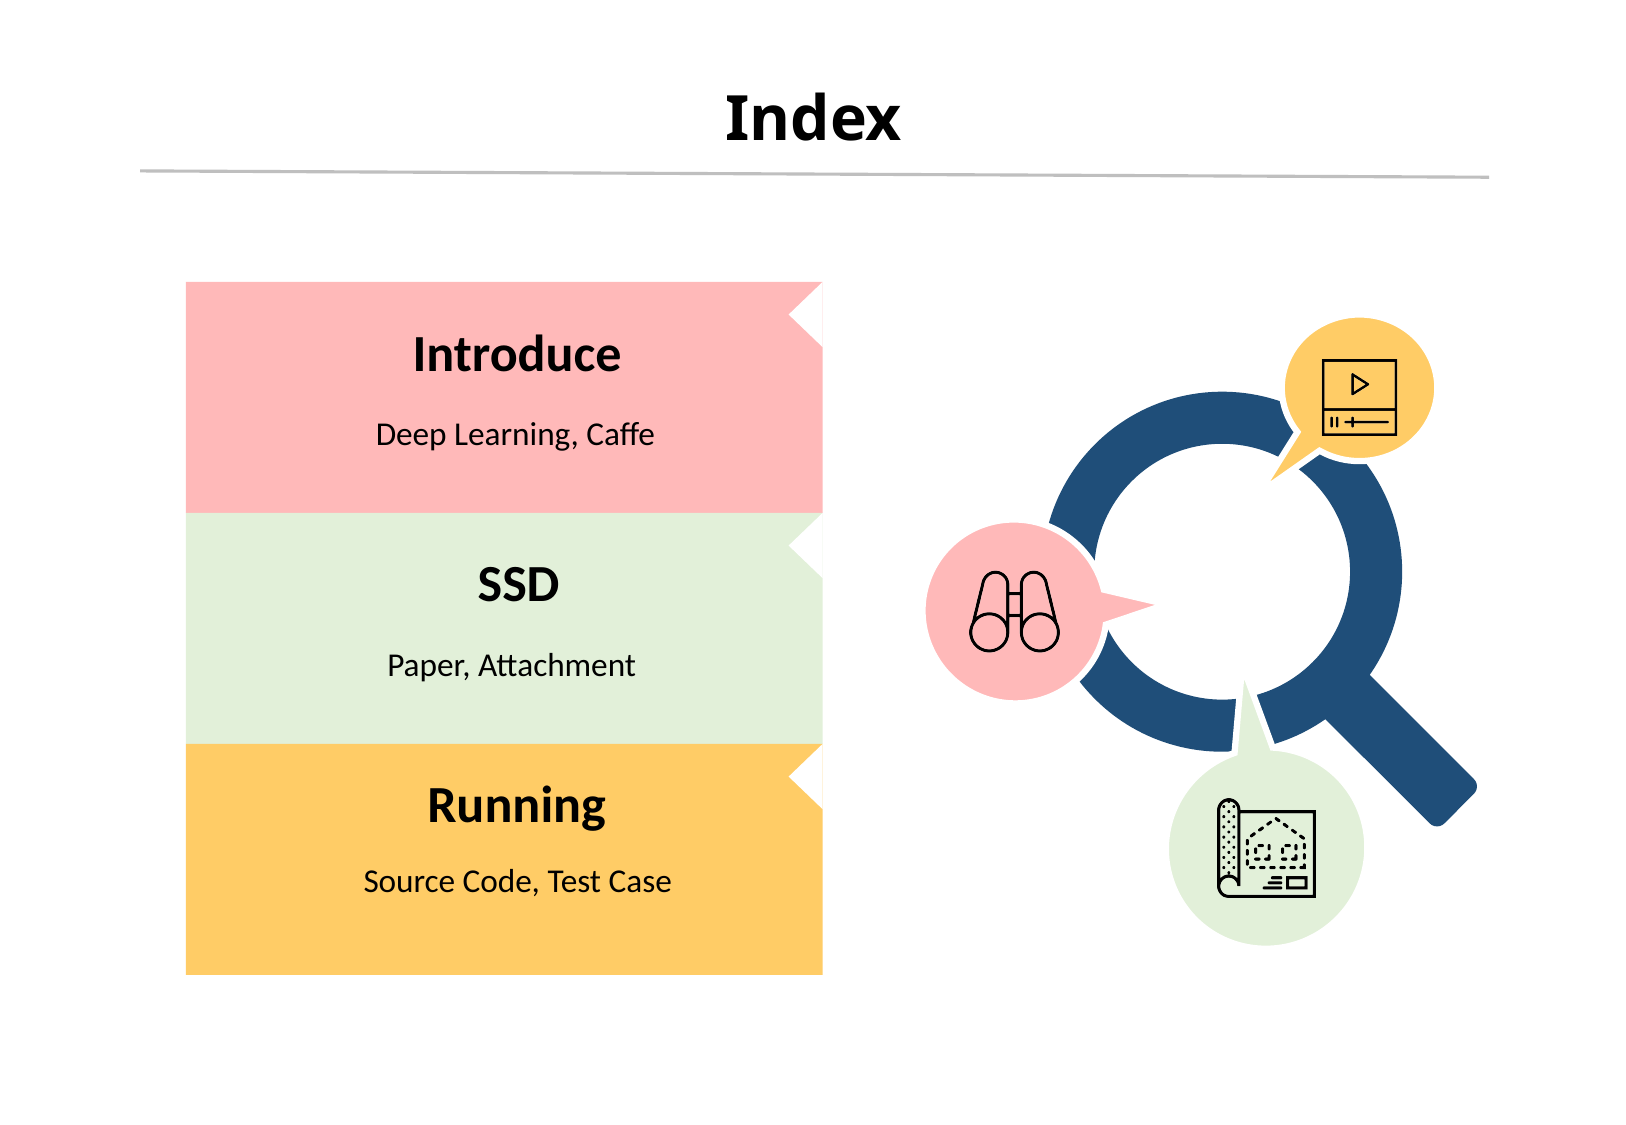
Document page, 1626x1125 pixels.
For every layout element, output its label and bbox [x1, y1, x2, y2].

picture [1321, 359, 1398, 436]
picture [969, 566, 1060, 657]
text_box [922, 314, 1441, 949]
picture [1217, 798, 1316, 898]
text_box [139, 70, 1490, 178]
text_box [185, 281, 823, 975]
